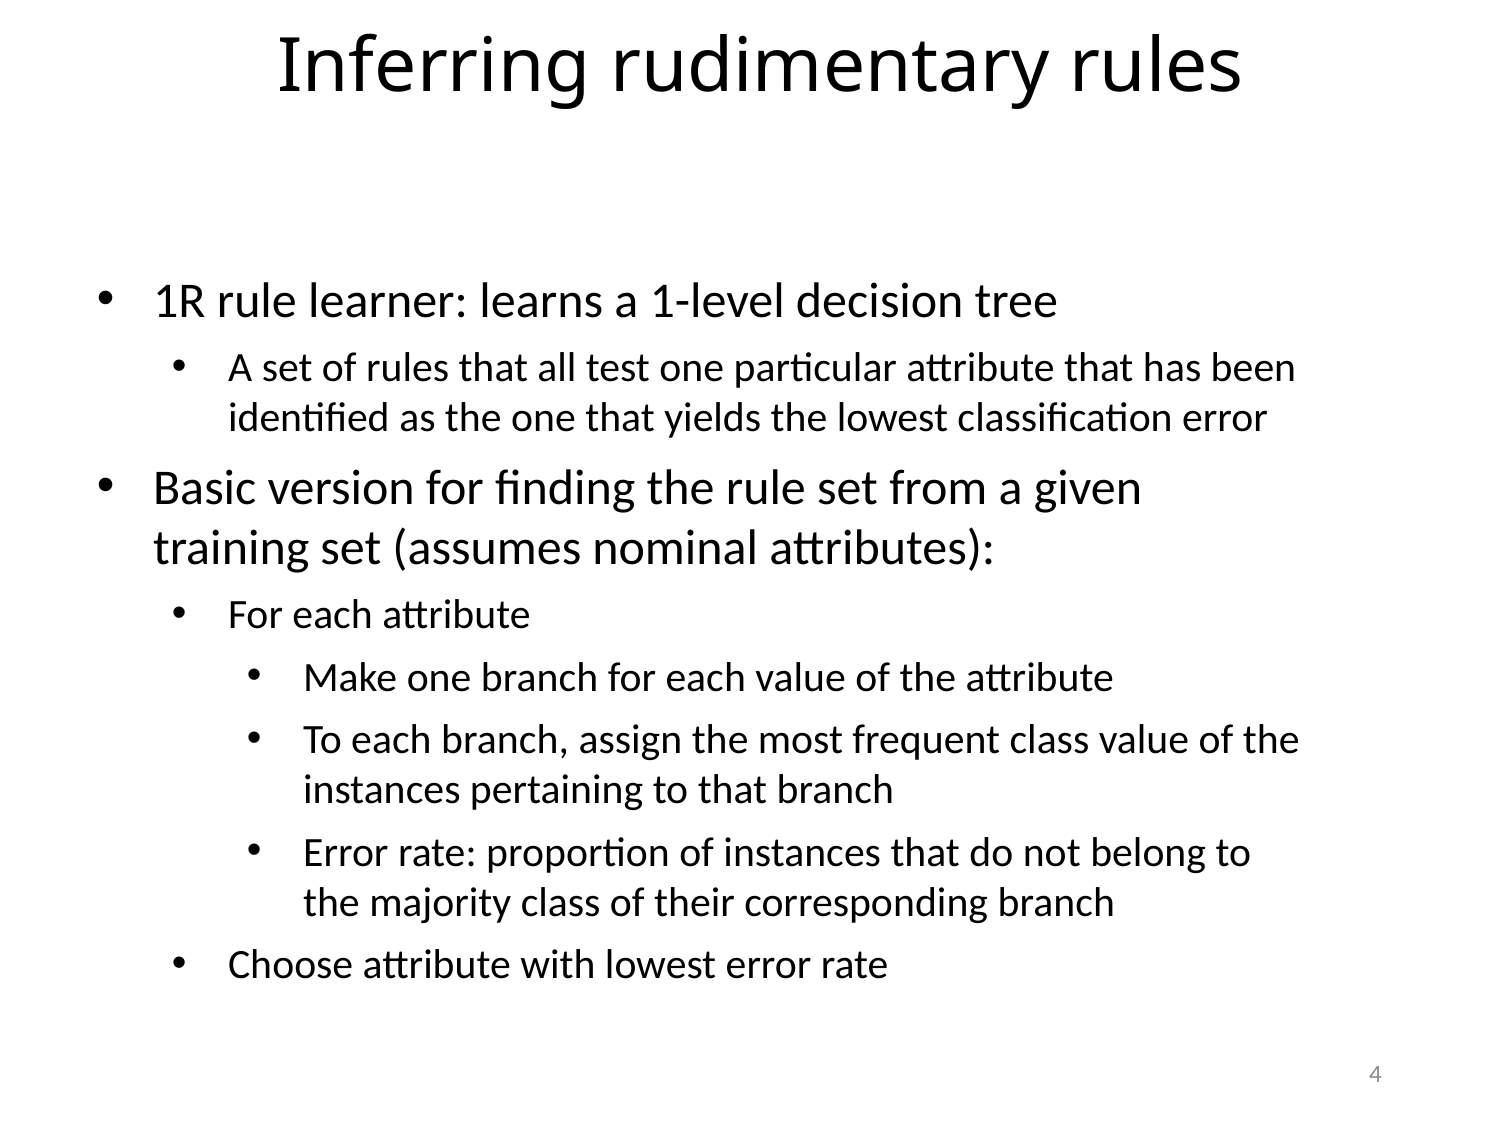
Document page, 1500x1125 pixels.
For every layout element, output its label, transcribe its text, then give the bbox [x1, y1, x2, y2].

text_box 1R rule learner: learns a 1-level decision tree A set of rules that all test one particular attribute that has been identified as the one that yields the lowest classification error Basic version for finding the rule set from a given training set (assumes nominal attributes): For each attribute Make one branch for each value of the attribute To each branch, assign the most frequent class value of the instances pertaining to that branch Error rate: proportion of instances that do not belong to the majority class of their corresponding branch Choose attribute with lowest error rate [82, 260, 1320, 995]
slide_number 4 [1059, 1042, 1397, 1103]
title Inferring rudimentary rules [262, 0, 1500, 148]
